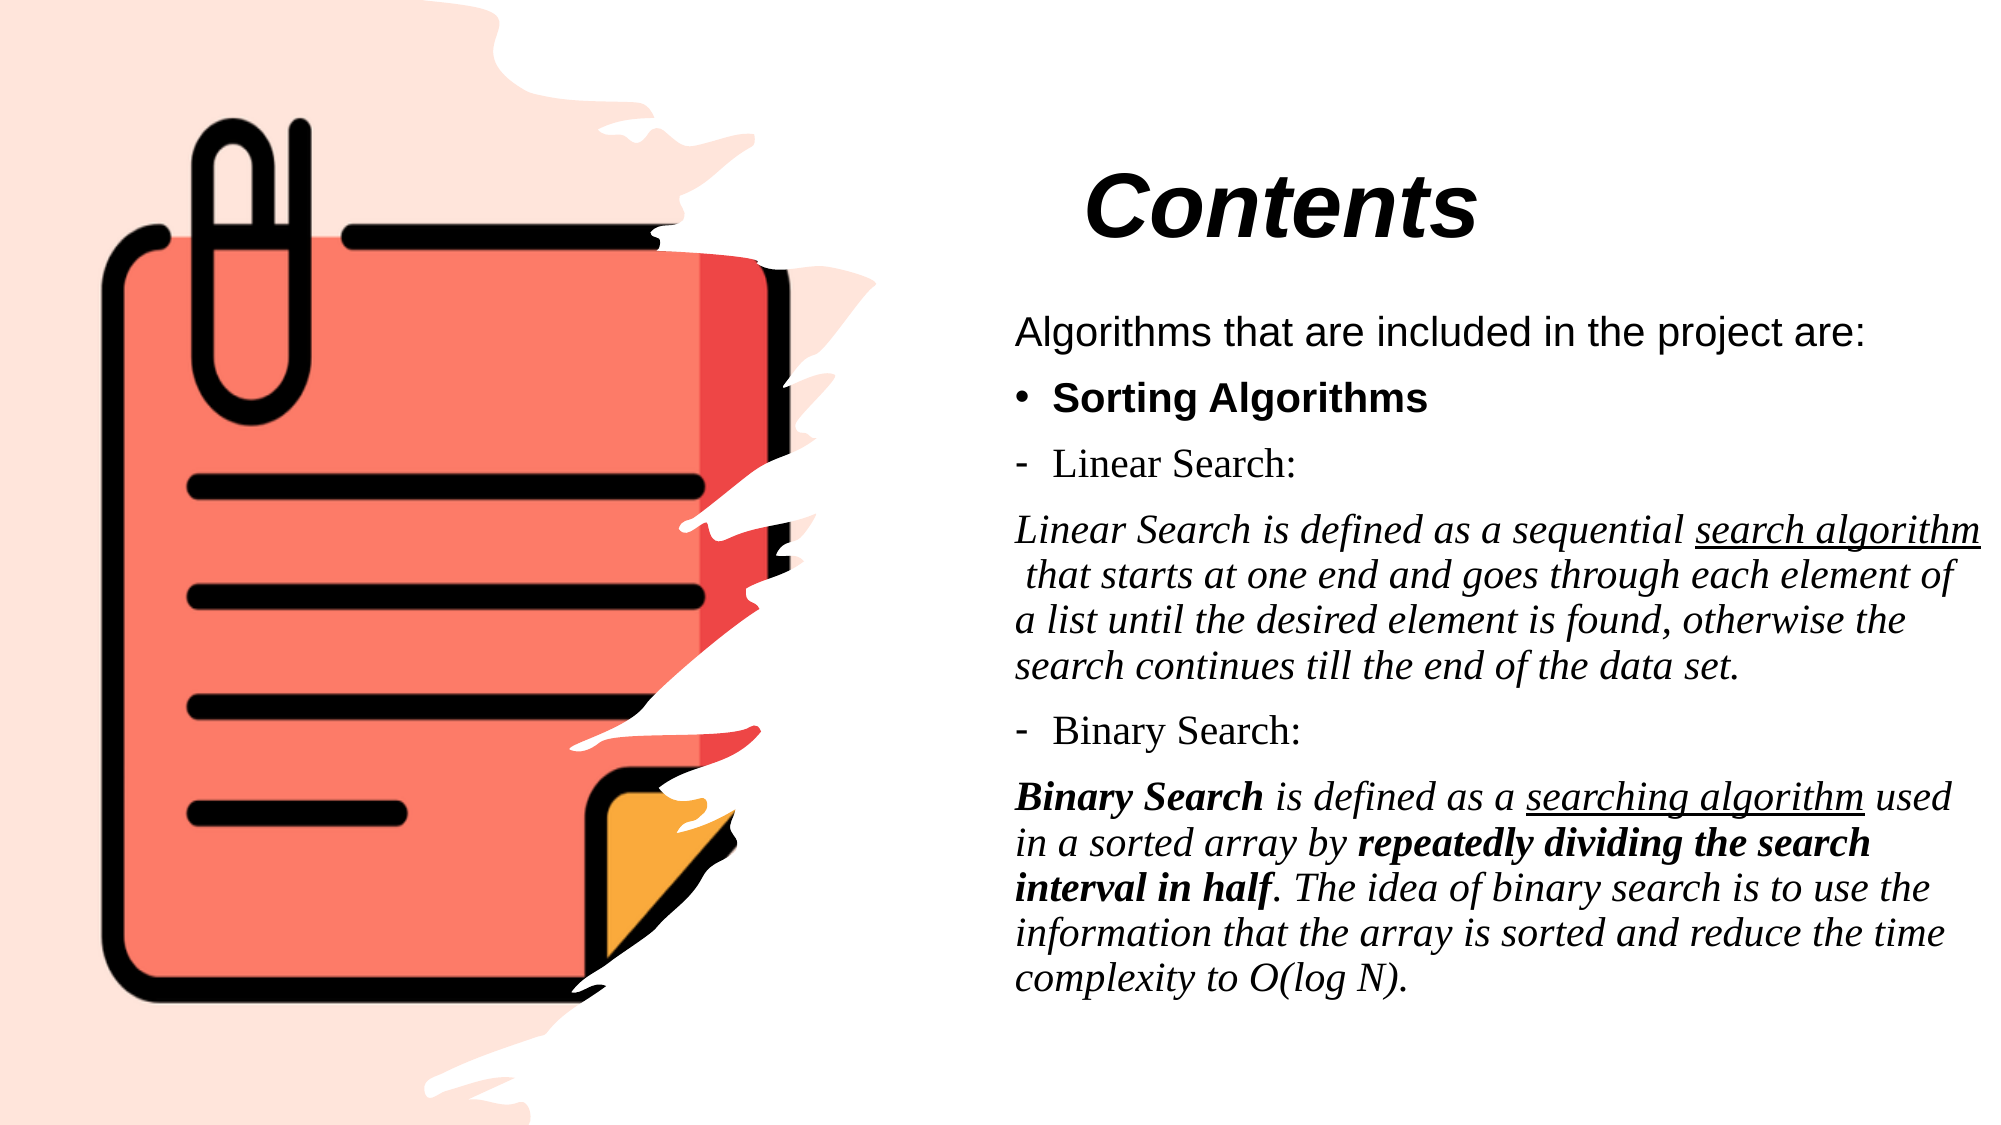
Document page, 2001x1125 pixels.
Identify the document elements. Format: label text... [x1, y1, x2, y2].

picture [0, 0, 877, 1125]
title Contents [1068, 59, 1863, 302]
list Algorithms that are included in the project are: Sorting Algorithms Linear Search: Linear Search is defined as a sequential search algorithm that starts at one end and goes through each element of a list until the desired element is found, otherwise the search continues till the end of the data set. Binary Search: Binary Search is defined as a searching algorithm used in a sorted array by repeatedly dividing the search interval in half. The idea of binary search is to use the information that the array is sorted and reduce the time complexity to O(log N). [999, 302, 2000, 1066]
text_box [877, 0, 2000, 1125]
